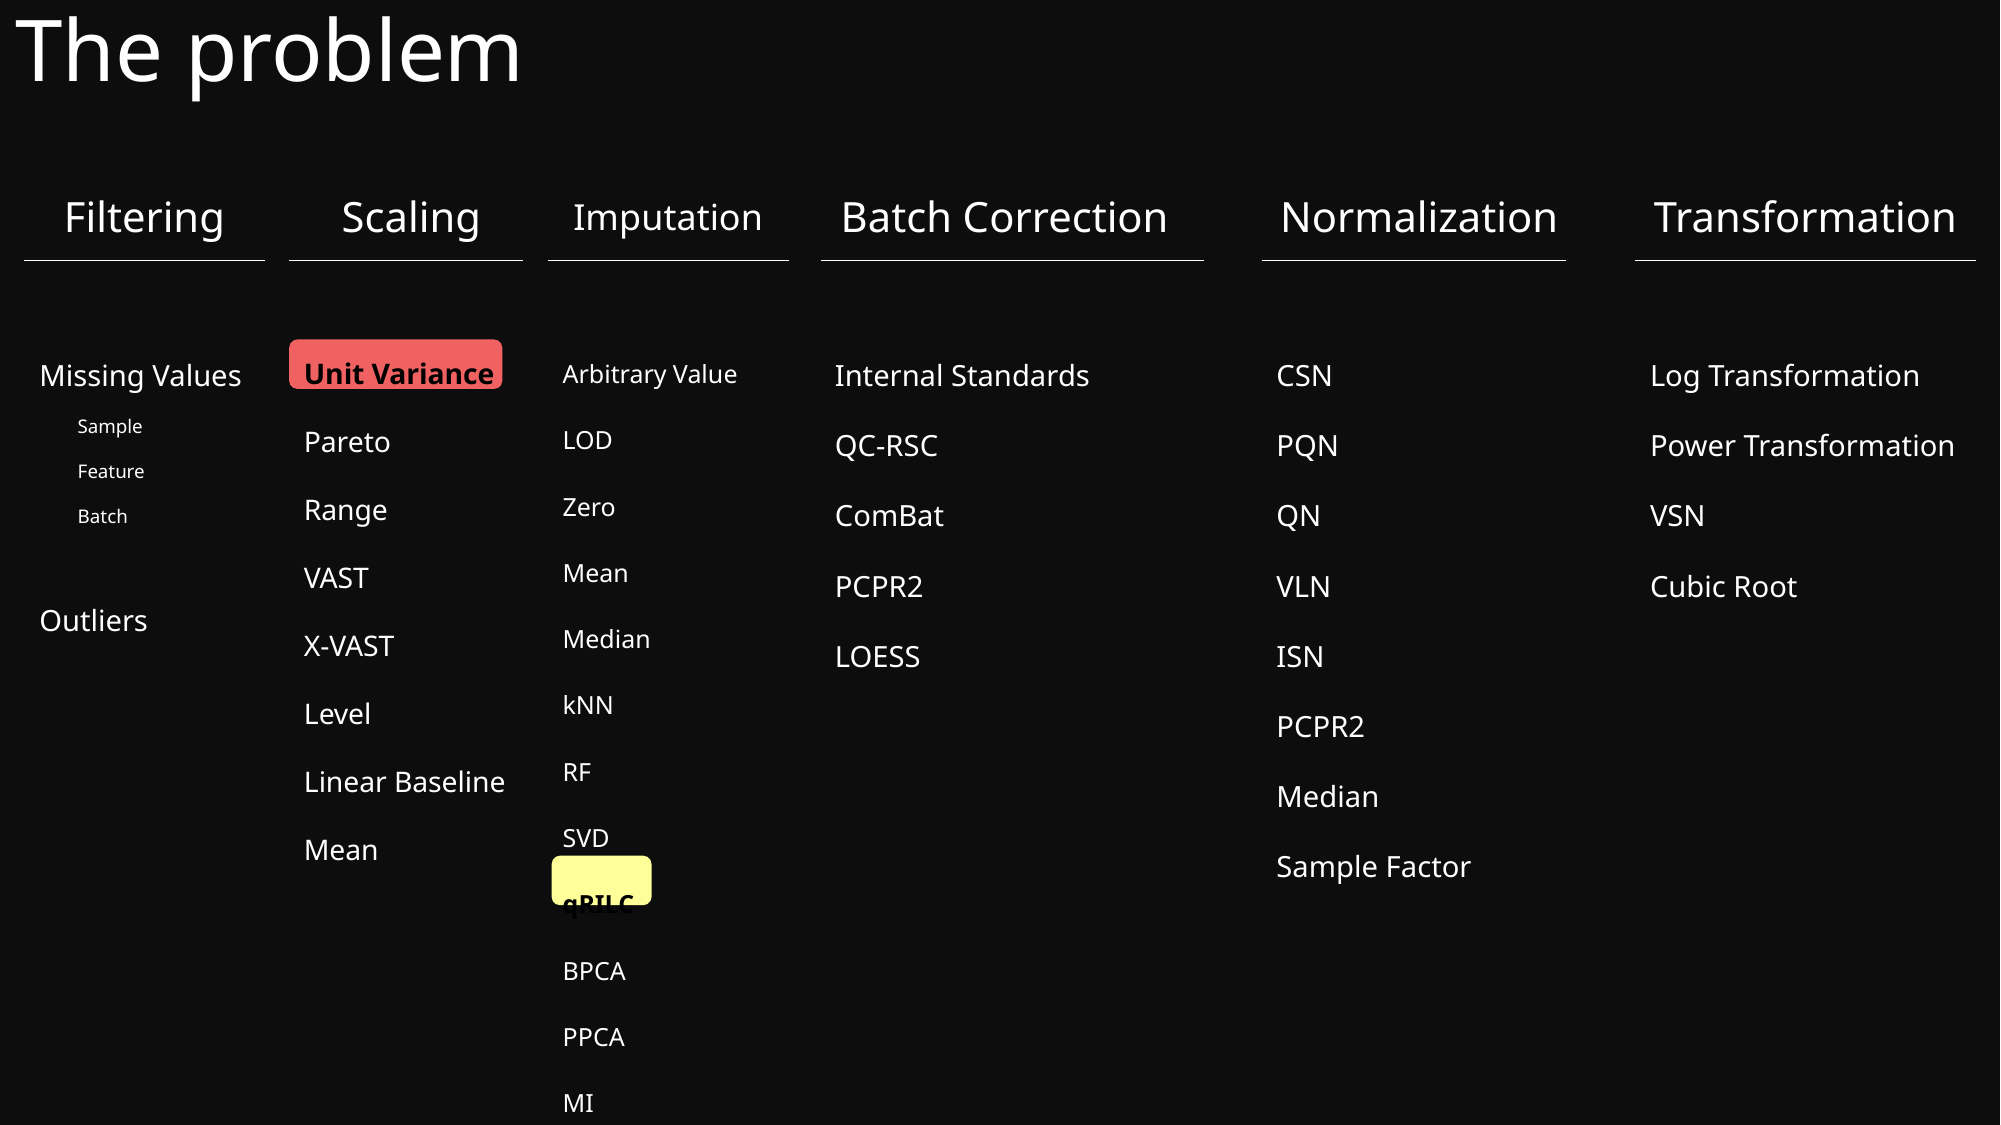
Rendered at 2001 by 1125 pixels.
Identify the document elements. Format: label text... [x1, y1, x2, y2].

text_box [812, 176, 1205, 873]
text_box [23, 176, 266, 779]
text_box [1227, 176, 1612, 949]
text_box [1634, 176, 1977, 873]
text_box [288, 176, 524, 949]
title The problem [0, 0, 874, 108]
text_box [547, 176, 790, 1125]
